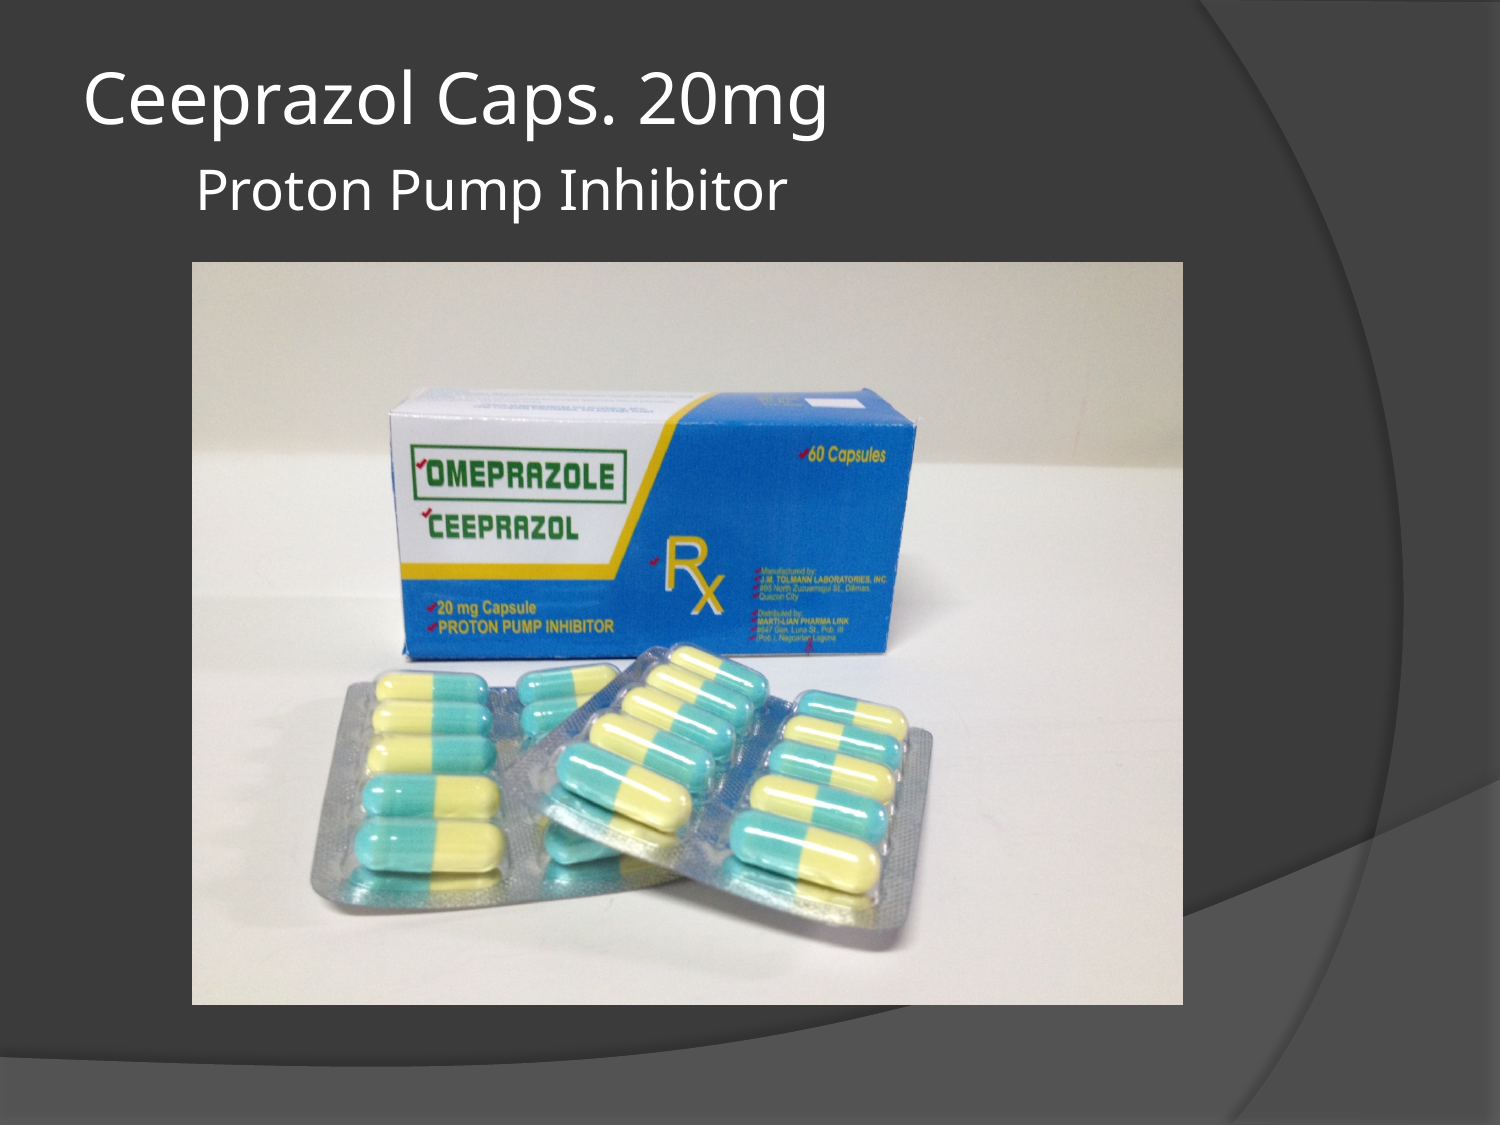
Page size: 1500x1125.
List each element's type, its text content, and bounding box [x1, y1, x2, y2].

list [192, 262, 1183, 1006]
title Ceeprazol Caps. 20mg Proton Pump Inhibitor [75, 45, 1300, 233]
